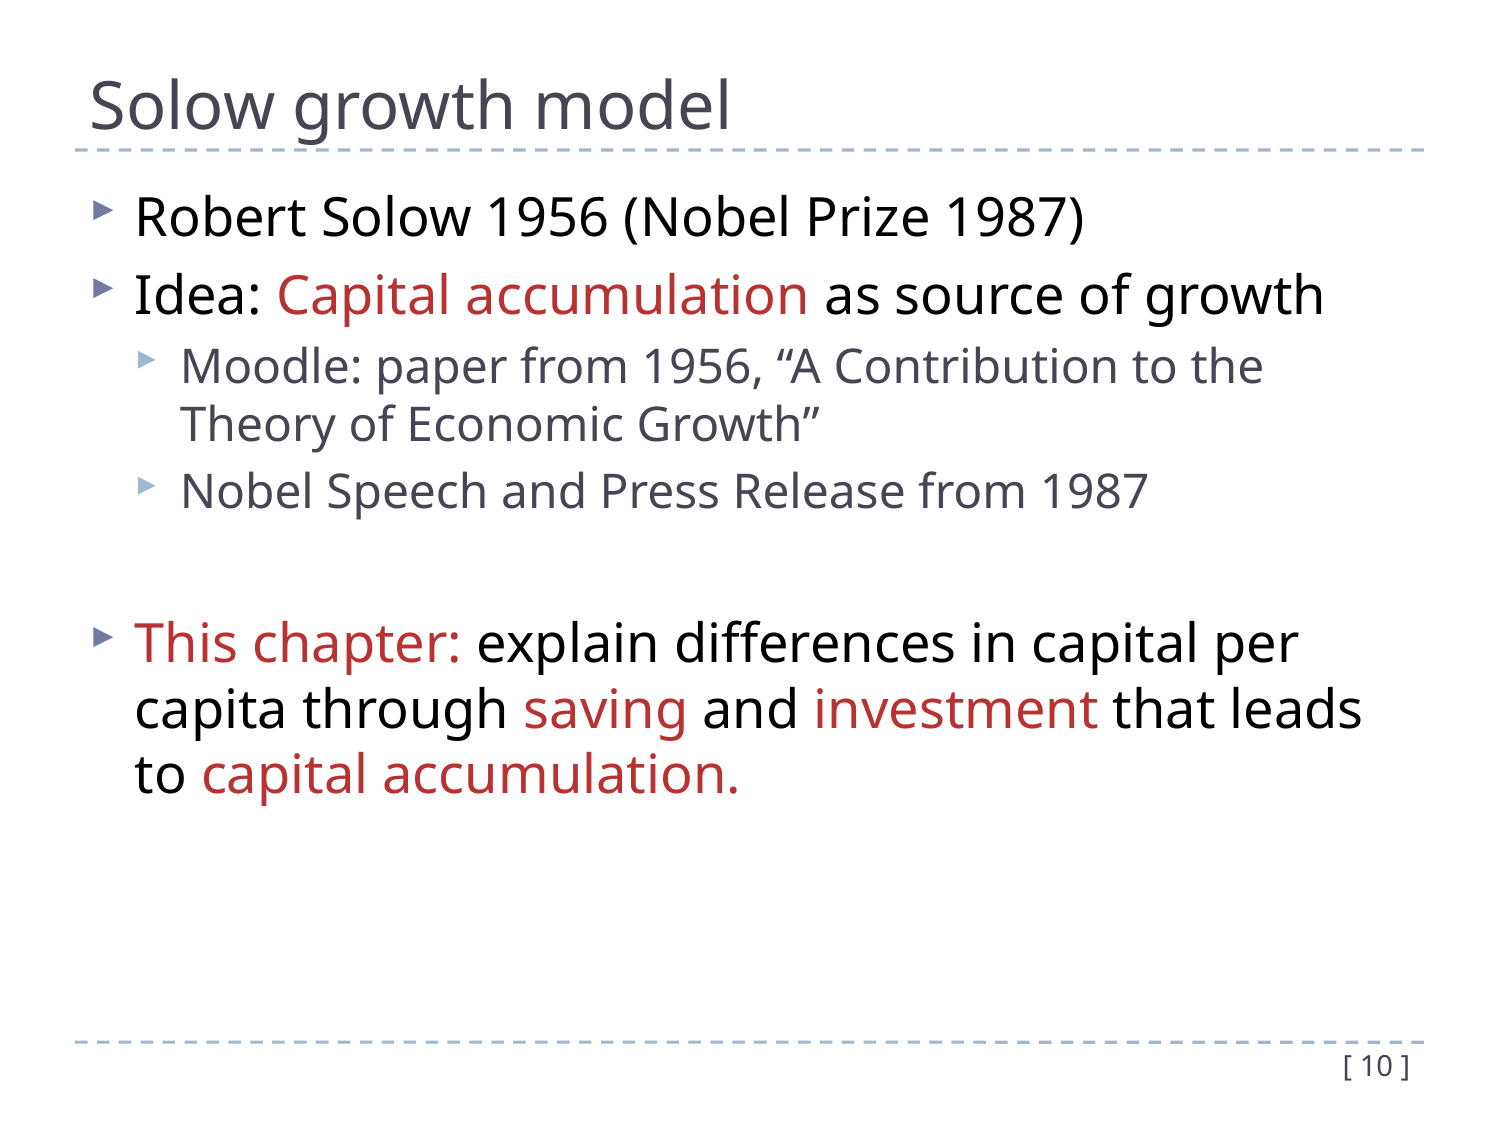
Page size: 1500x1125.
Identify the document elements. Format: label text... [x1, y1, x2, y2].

slide_number [ 10 ] [1100, 1040, 1425, 1100]
title Solow growth model [75, 24, 1425, 150]
list Robert Solow 1956 (Nobel Prize 1987) Idea: Capital accumulation as source of growth Moodle: paper from 1956, “A Contribution to the Theory of Economic Growth” Nobel Speech and Press Release from 1987 This chapter: explain differences in capital per capita through saving and investment that leads to capital accumulation. [75, 174, 1425, 1025]
